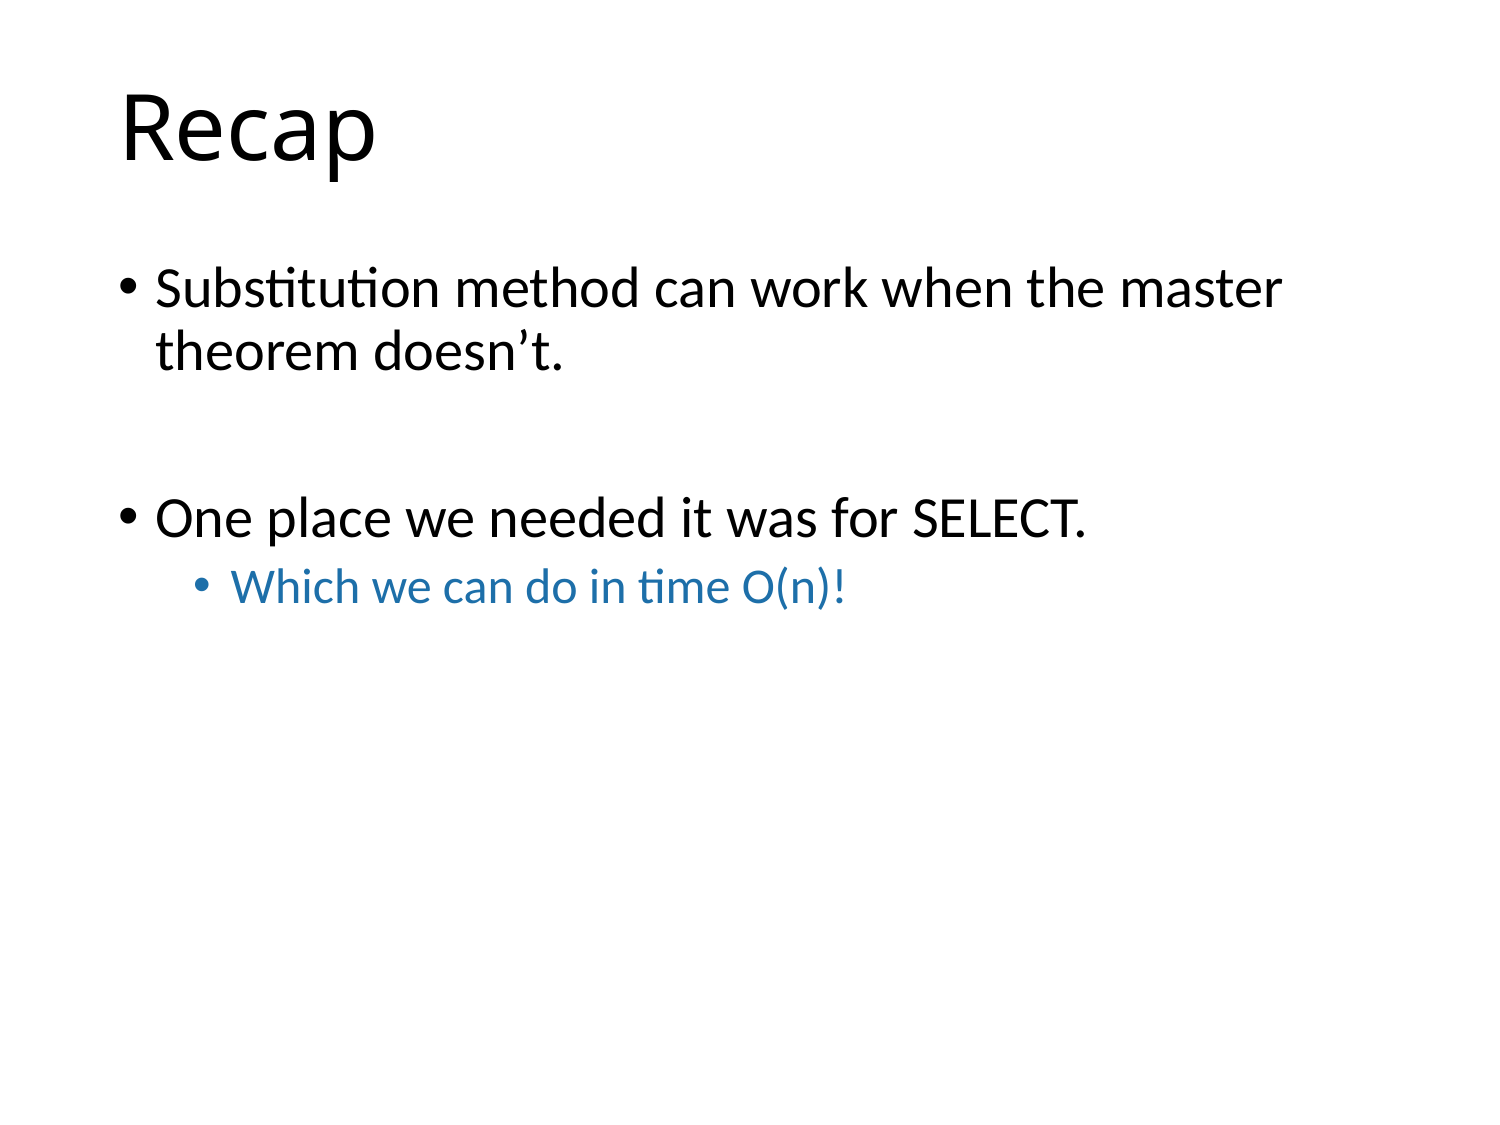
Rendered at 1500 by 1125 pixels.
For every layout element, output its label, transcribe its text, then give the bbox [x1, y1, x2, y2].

list Substitution method can work when the master theorem doesn’t. One place we needed it was for SELECT. Which we can do in time O(n)! [103, 249, 1439, 964]
title Recap [103, 59, 1397, 202]
